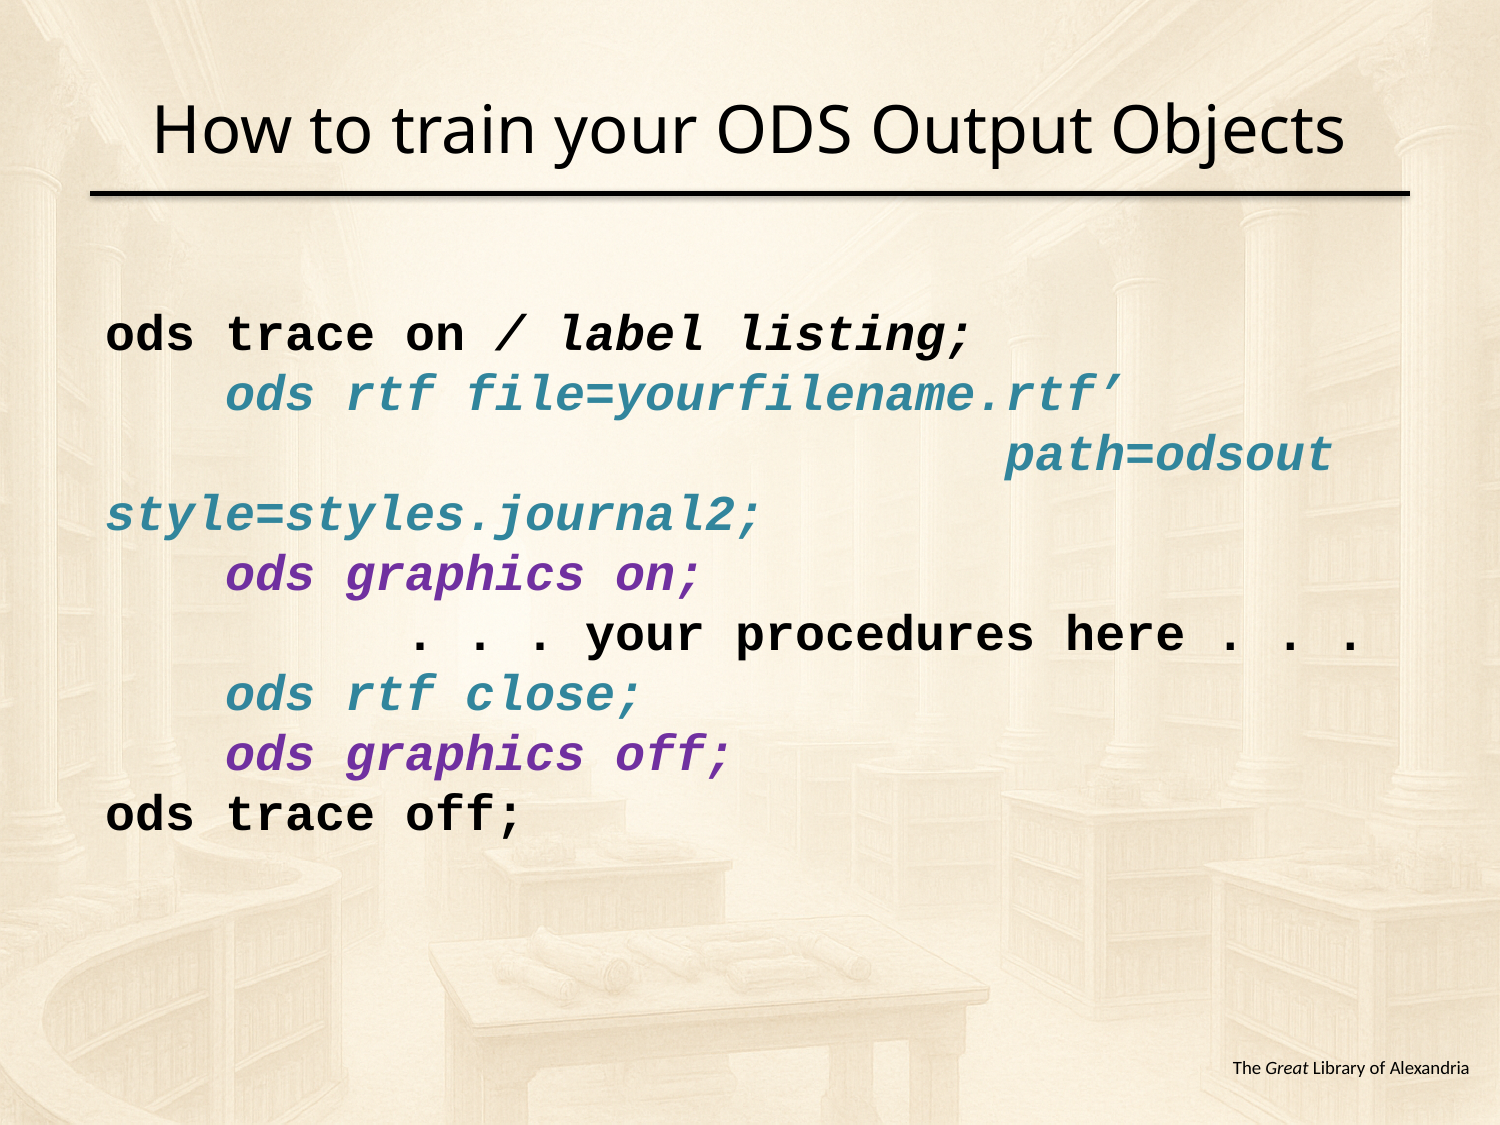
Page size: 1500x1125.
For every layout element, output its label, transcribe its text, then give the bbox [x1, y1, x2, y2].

text_box The Great Library of Alexandria [1218, 1048, 1500, 1086]
title How to train your ODS Output Objects [75, 45, 1425, 208]
picture [0, 0, 1500, 1125]
text_box ods trace on / label listing; ods rtf file=yourfilename.rtf’ path=odsout style=styles.journal2; ods graphics on; . . . your procedures here . . . ods rtf close; ods graphics off; ods trace off; [90, 233, 1410, 893]
